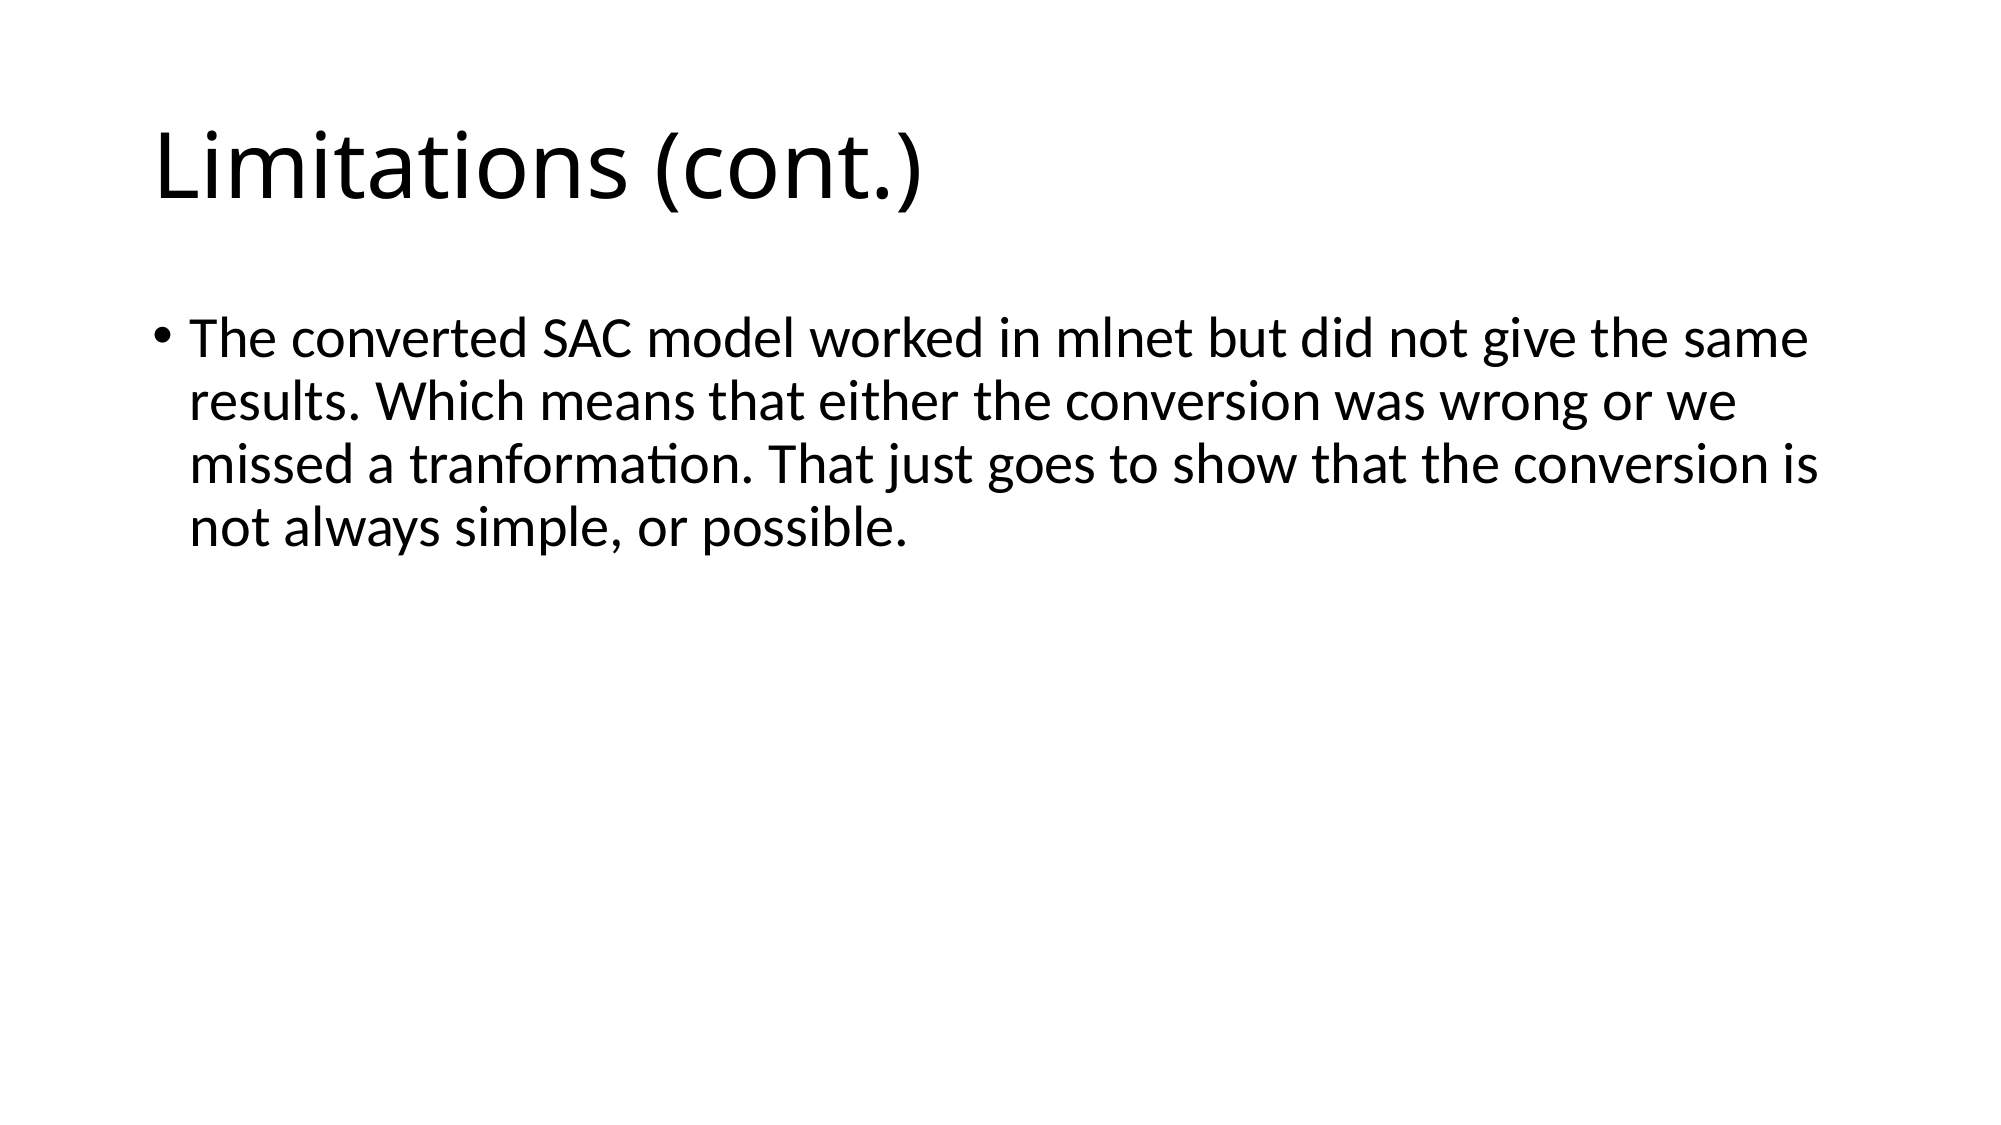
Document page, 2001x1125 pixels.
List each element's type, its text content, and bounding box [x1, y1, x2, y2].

title Limitations (cont.) [137, 59, 1863, 278]
list The converted SAC model worked in mlnet but did not give the same results. Which means that either the conversion was wrong or we missed a tranformation. That just goes to show that the conversion is not always simple, or possible. [137, 299, 1863, 1014]
